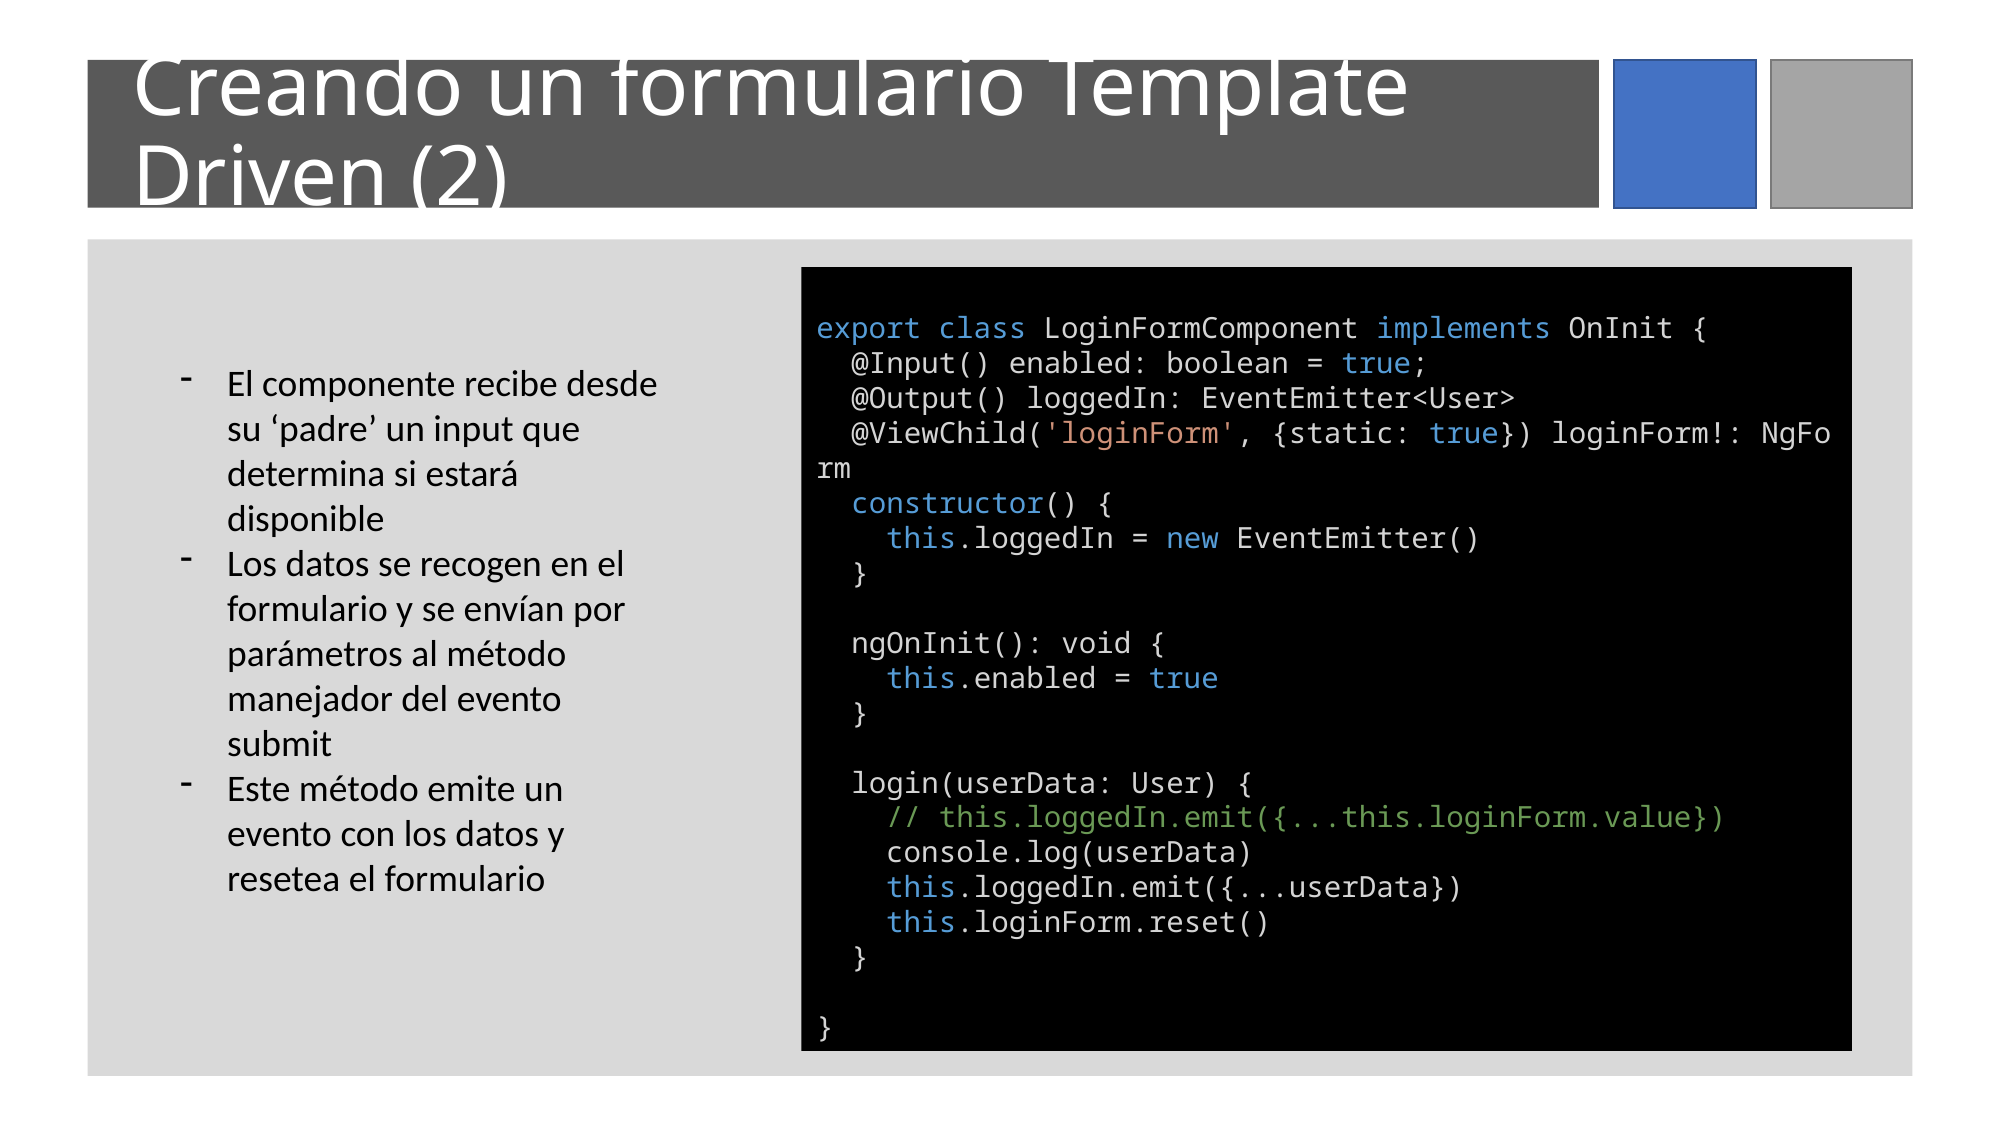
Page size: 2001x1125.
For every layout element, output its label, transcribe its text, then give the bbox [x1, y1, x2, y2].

text_box export class LoginFormComponent implements OnInit { @Input() enabled: boolean = true; @Output() loggedIn: EventEmitter<User> @ViewChild('loginForm', {static: true}) loginForm!: NgForm constructor() { this.loggedIn = new EventEmitter() } ngOnInit(): void { this.enabled = true } login(userData: User) { // this.loggedIn.emit({...this.loginForm.value}) console.log(userData) this.loggedIn.emit({...userData}) this.loginForm.reset() } } [801, 267, 1852, 1051]
text_box El componente recibe desde su ‘padre’ un input que determina si estará disponible Los datos se recogen en el formulario y se envían por parámetros al método manejador del evento submit Este método emite un evento con los datos y resetea el formulario [165, 351, 675, 907]
title Creando un formulario Template Driven (2) [87, 59, 1599, 208]
